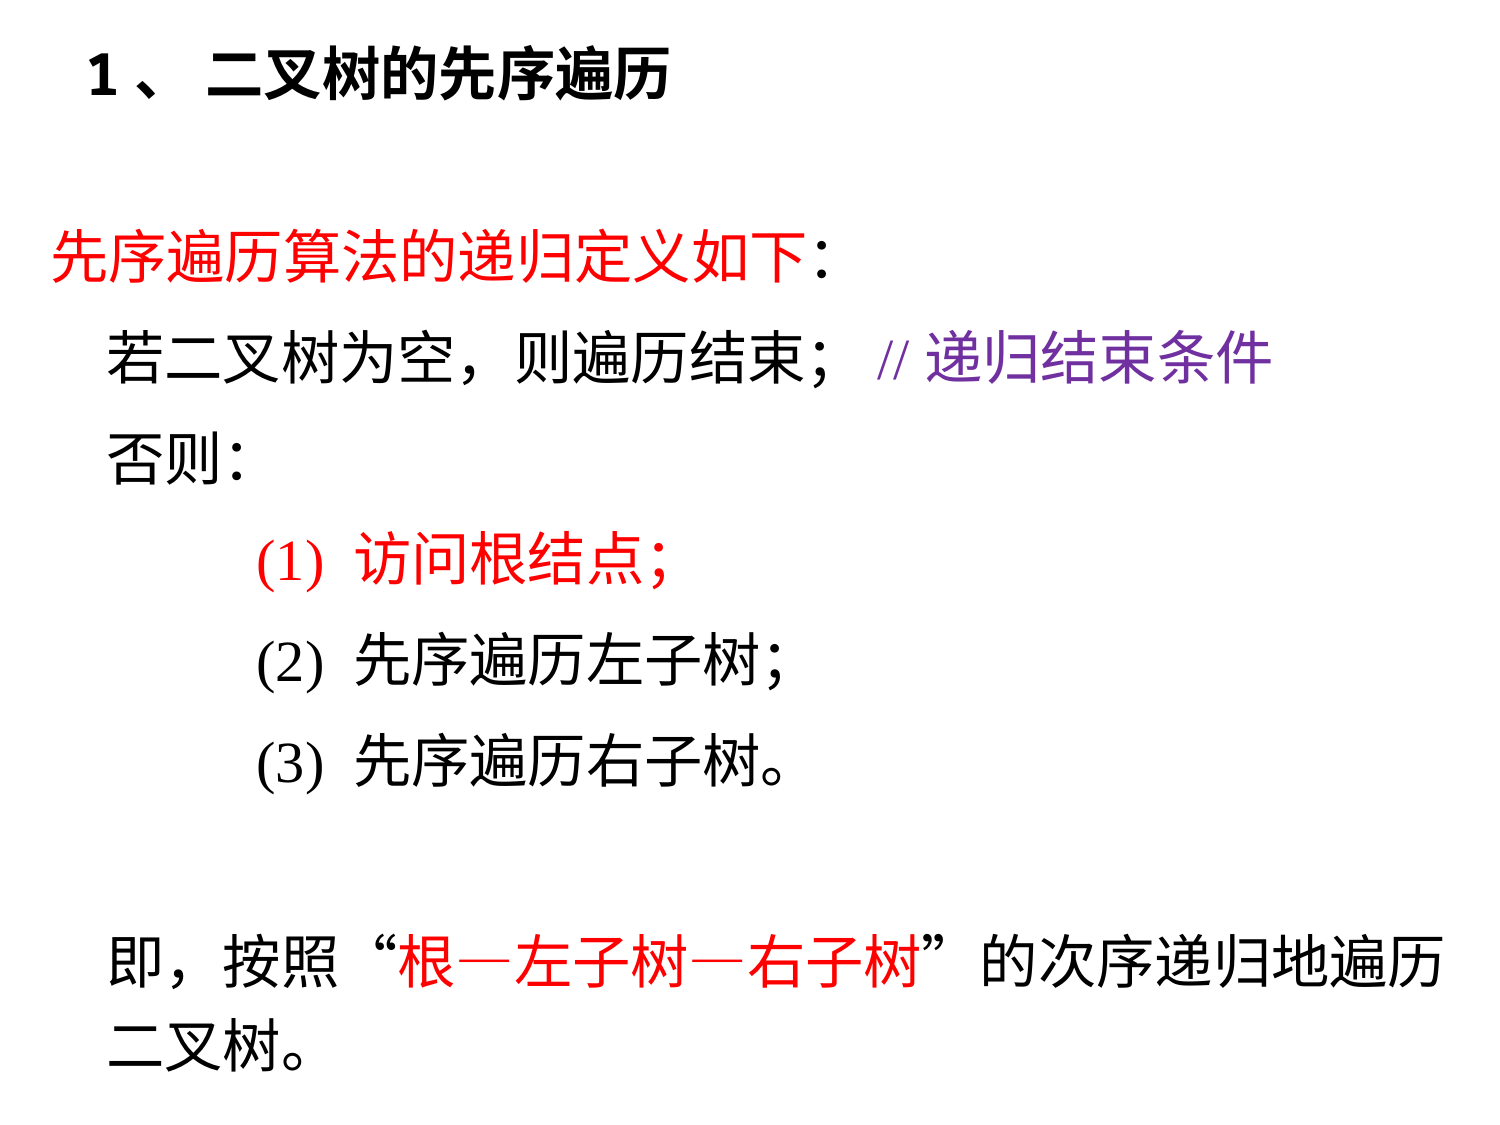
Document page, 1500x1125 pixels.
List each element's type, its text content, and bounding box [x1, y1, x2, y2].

title 1、 二叉树的先序遍历 [70, 27, 1305, 118]
list 先序遍历算法的递归定义如下： 若二叉树为空，则遍历结束；//递归结束条件 否则： (1) 访问根结点； (2) 先序遍历左子树； (3) 先序遍历右子树。 即，按照“根—左子树—右子树”的次序递归地遍历二叉树。 [35, 199, 1489, 1032]
